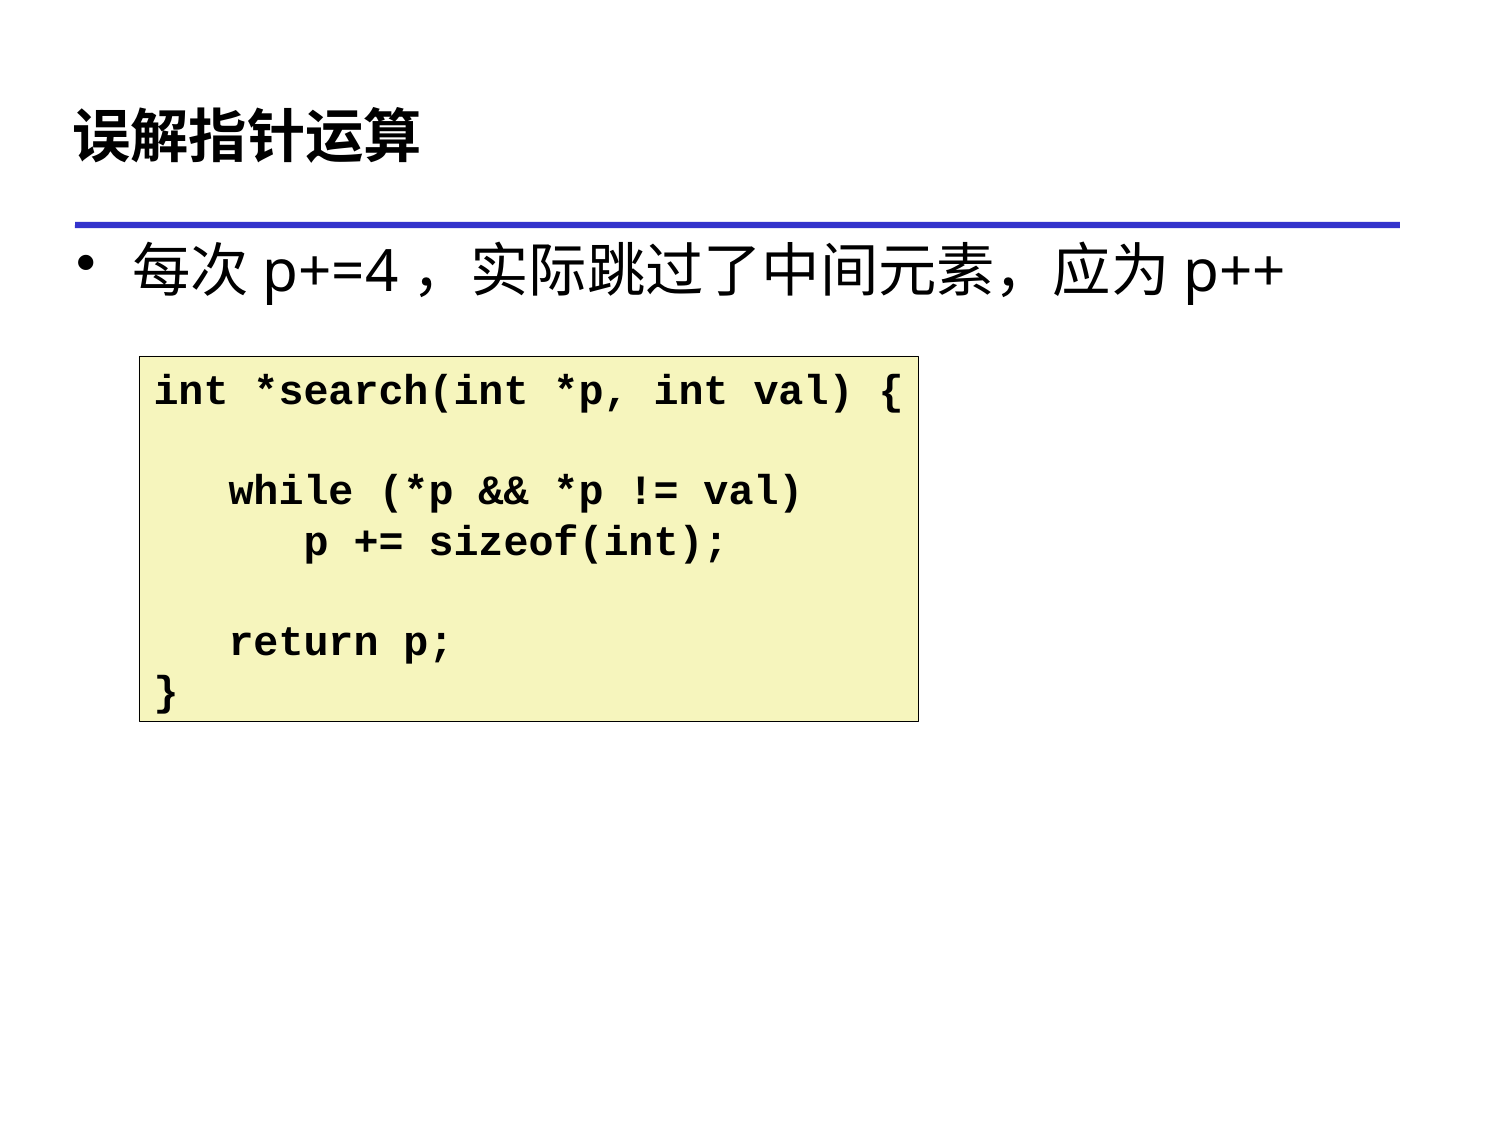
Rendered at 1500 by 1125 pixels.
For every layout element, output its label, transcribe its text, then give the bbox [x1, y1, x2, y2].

list 每次p+=4，实际跳过了中间元素，应为p++ [60, 230, 1424, 1088]
title 误解指针运算 [57, 75, 1488, 204]
text_box int *search(int *p, int val) { while (*p && *p != val) p += sizeof(int); return p; } [138, 355, 919, 721]
